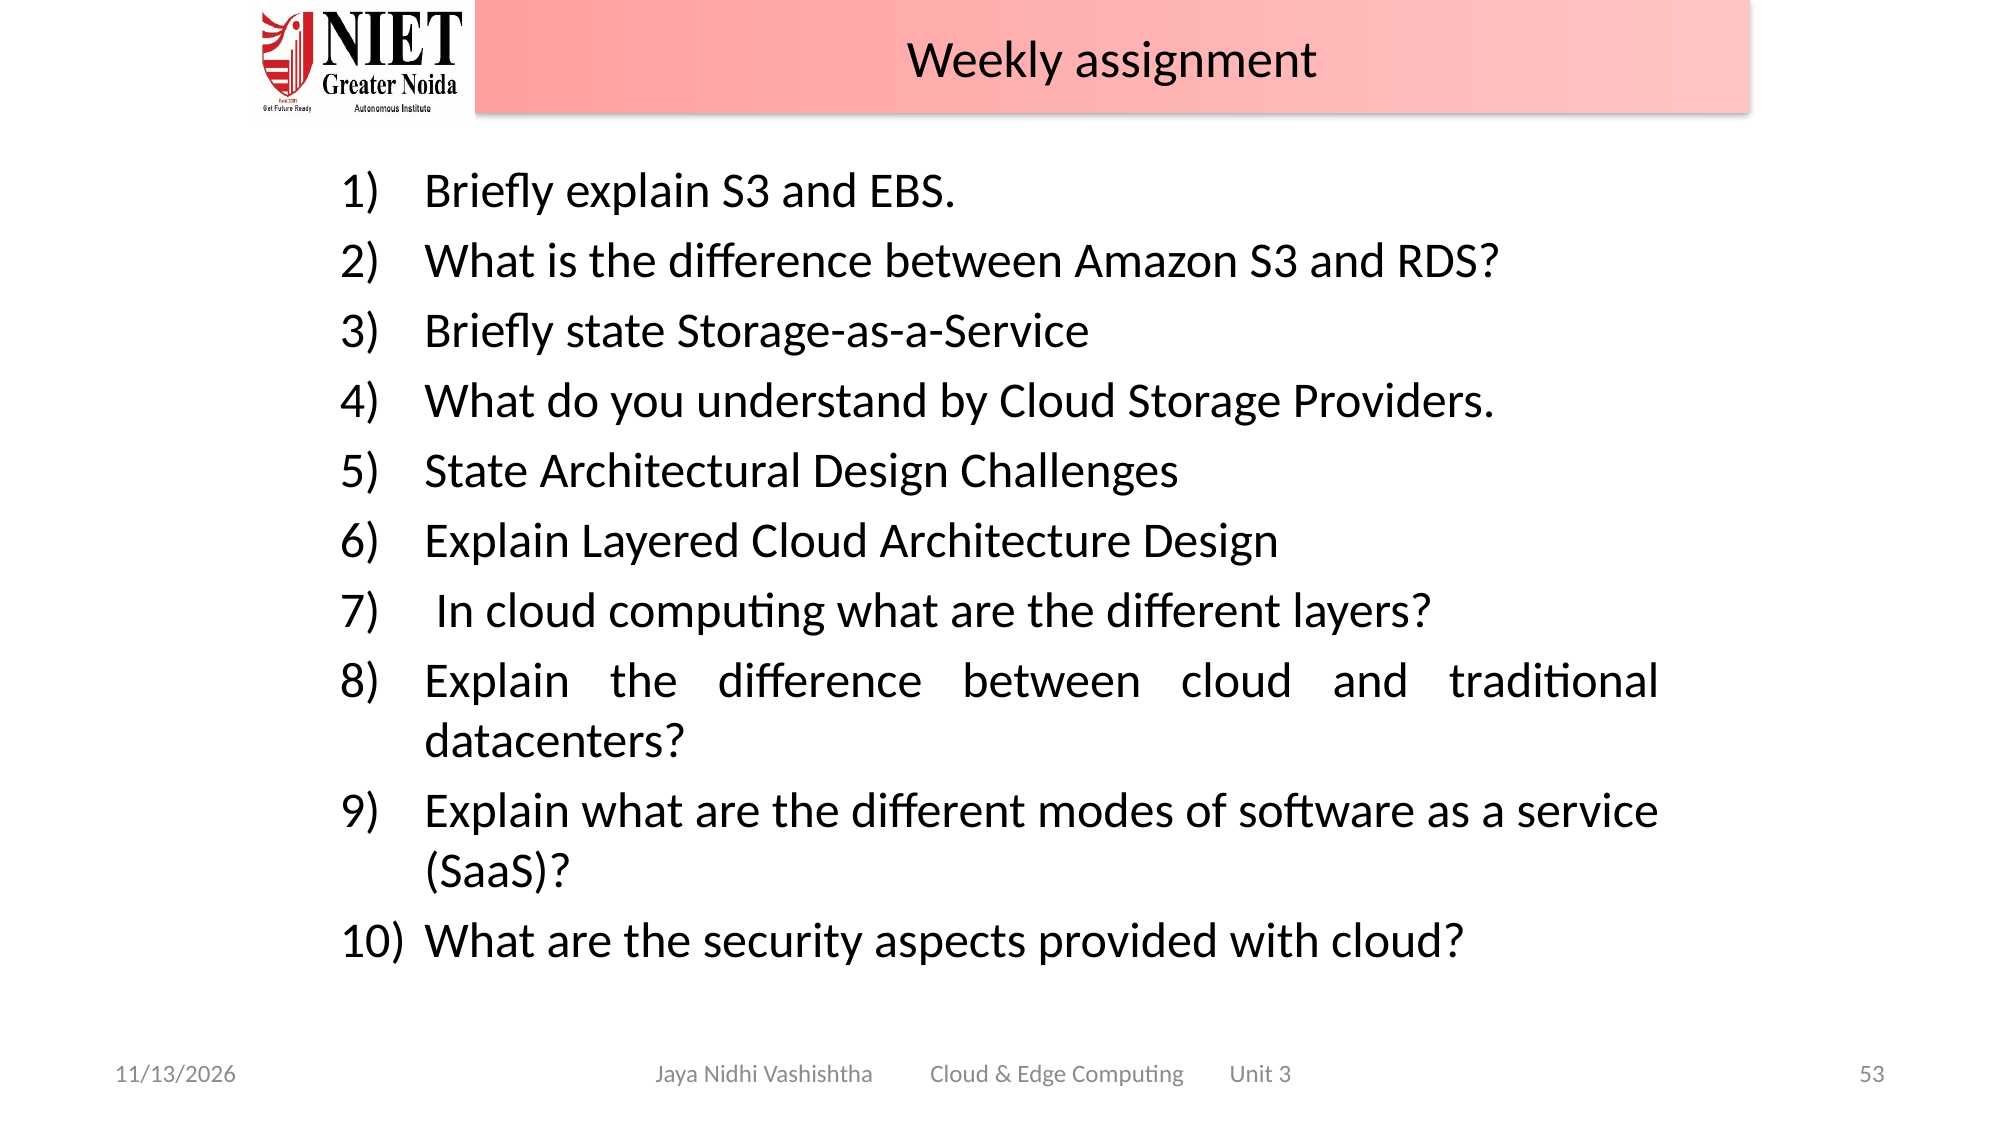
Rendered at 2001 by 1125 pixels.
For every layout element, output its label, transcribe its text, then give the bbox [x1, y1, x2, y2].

list Briefly explain S3 and EBS. What is the difference between Amazon S3 and RDS? Briefly state Storage-as-a-Service What do you understand by Cloud Storage Providers. State Architectural Design Challenges Explain Layered Cloud Architecture Design In cloud computing what are the different layers? Explain the difference between cloud and traditional datacenters? Explain what are the different modes of software as a service (SaaS)? What are the security aspects provided with cloud? [324, 149, 1675, 1005]
text_box Weekly assignment [478, 0, 1751, 113]
picture [249, 0, 476, 127]
slide_number 53 [1450, 1042, 1900, 1103]
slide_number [99, 1042, 567, 1103]
footer Jaya Nidhi Vashishtha Cloud & Edge Computing Unit 3 [624, 1042, 1450, 1103]
